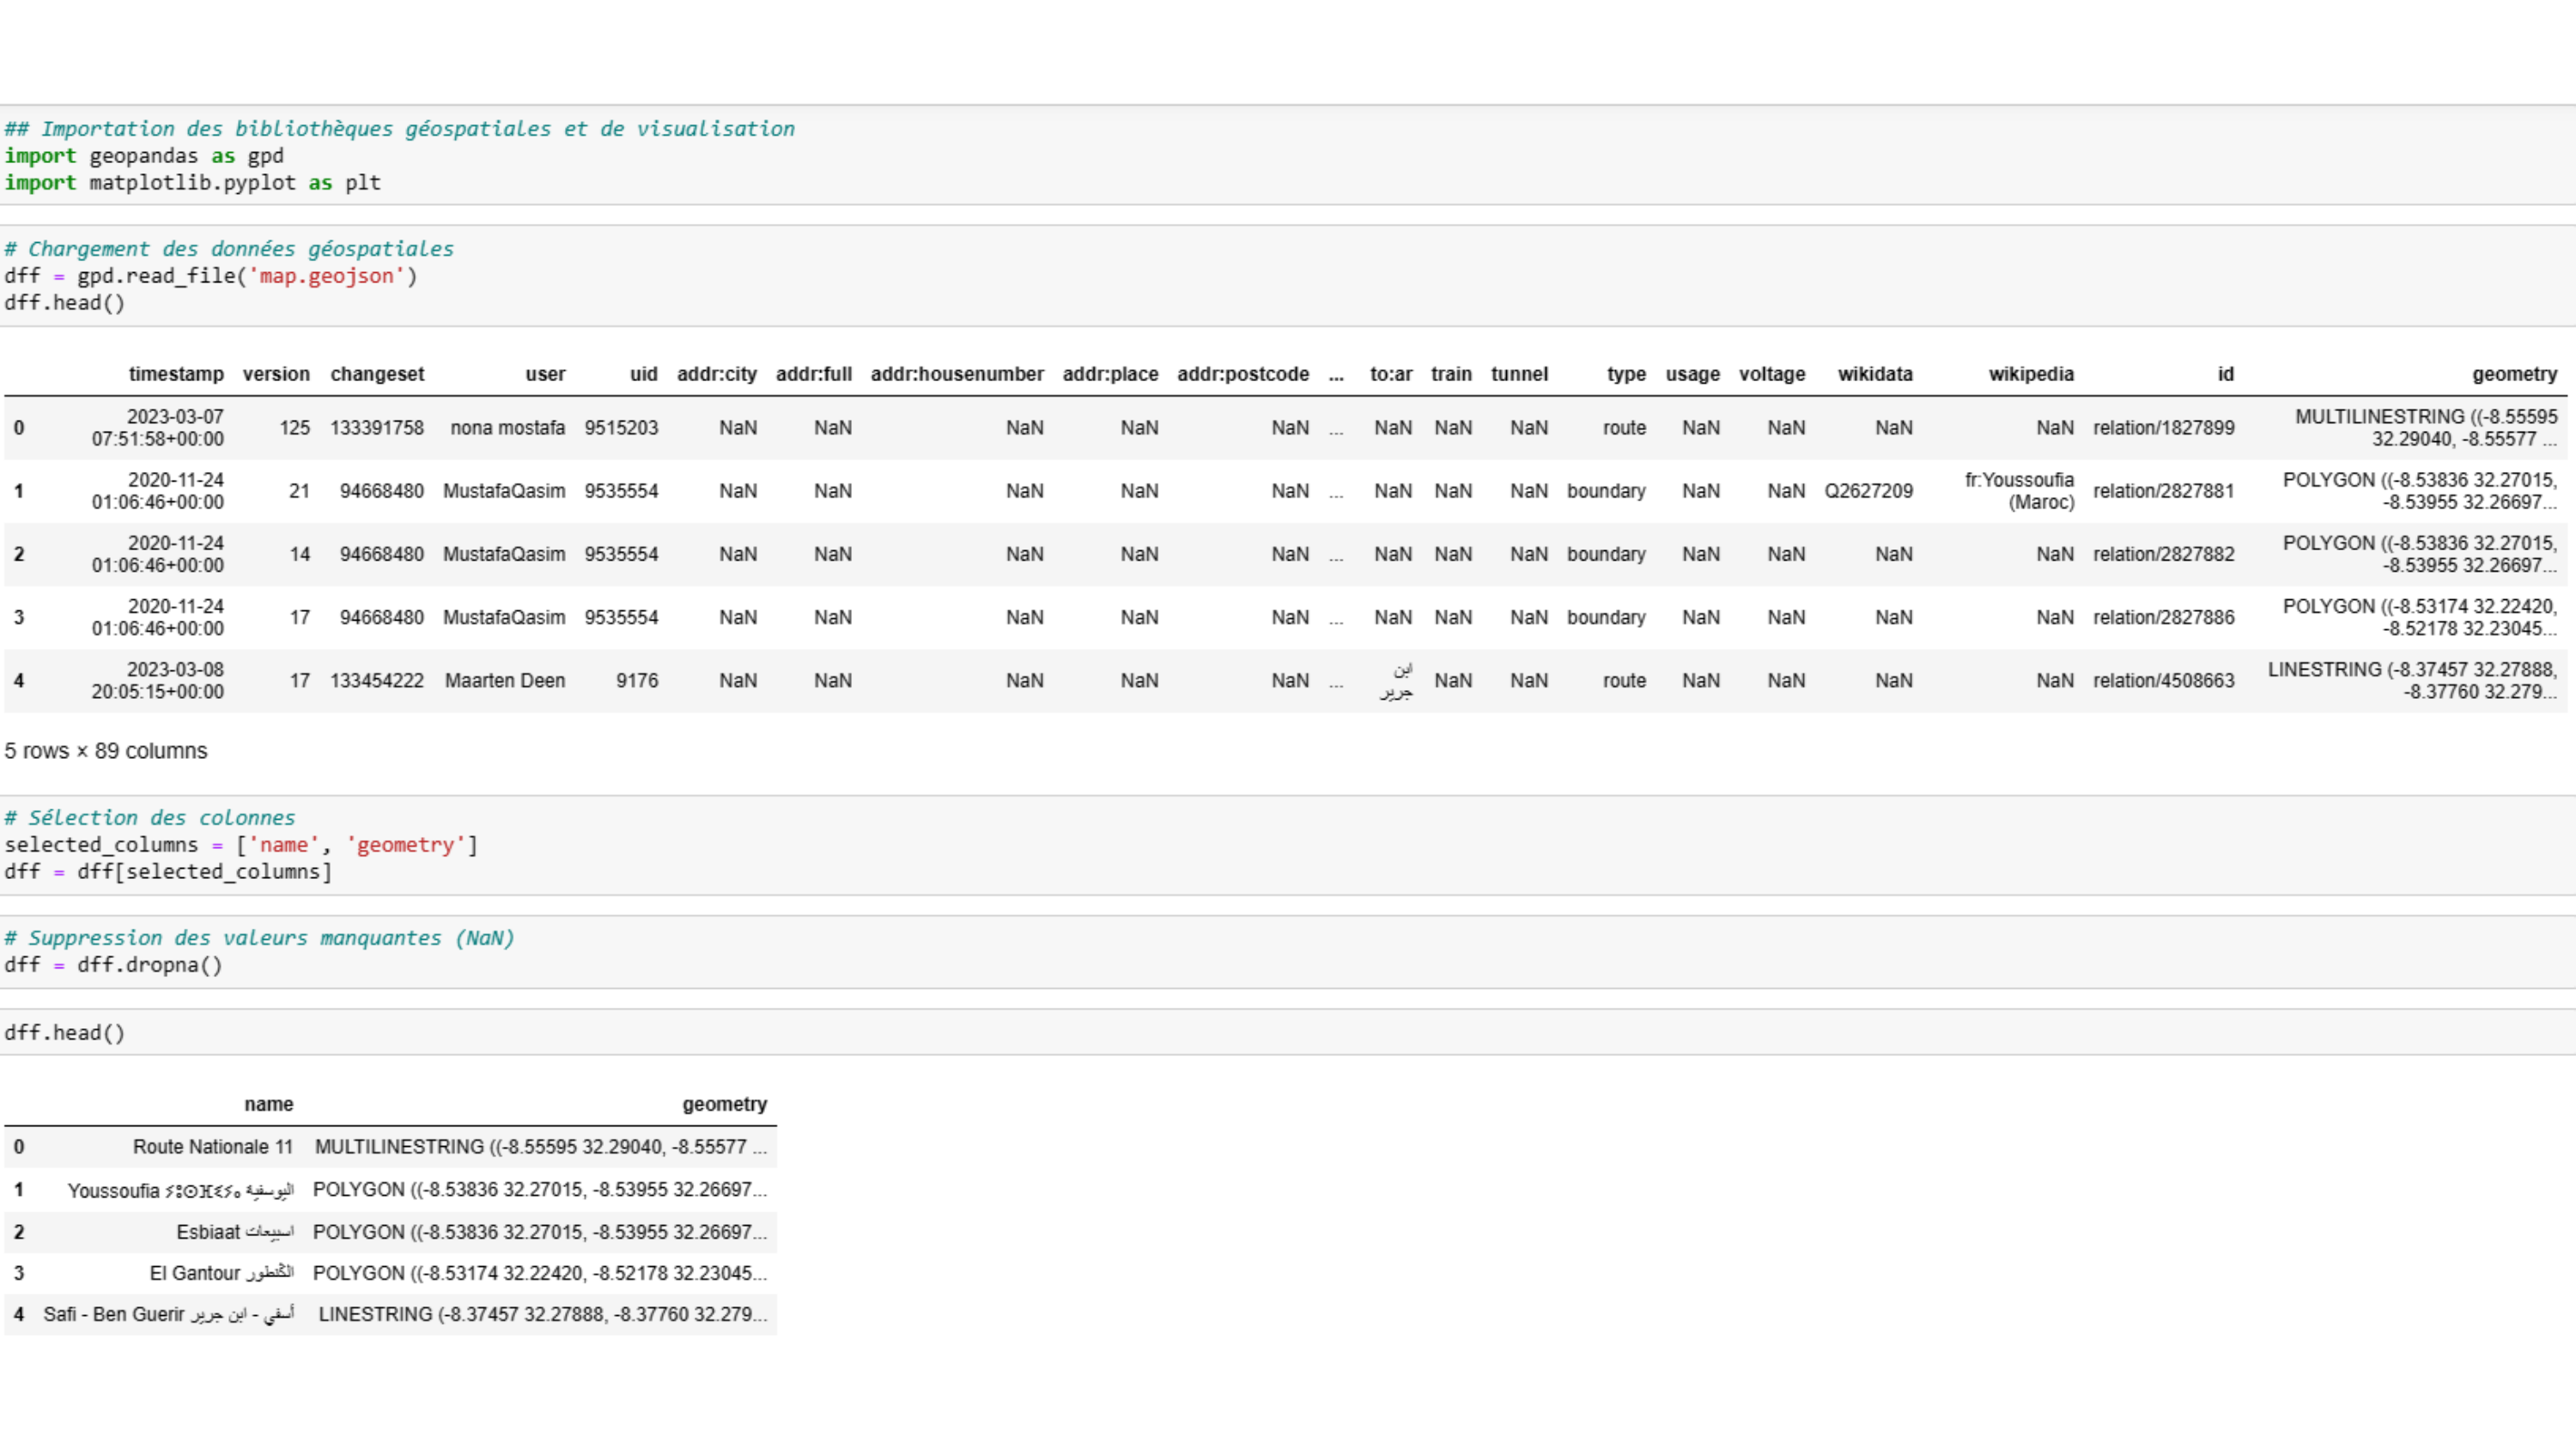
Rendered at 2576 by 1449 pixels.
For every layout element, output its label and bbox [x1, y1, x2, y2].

text_box [0, 103, 2576, 1345]
